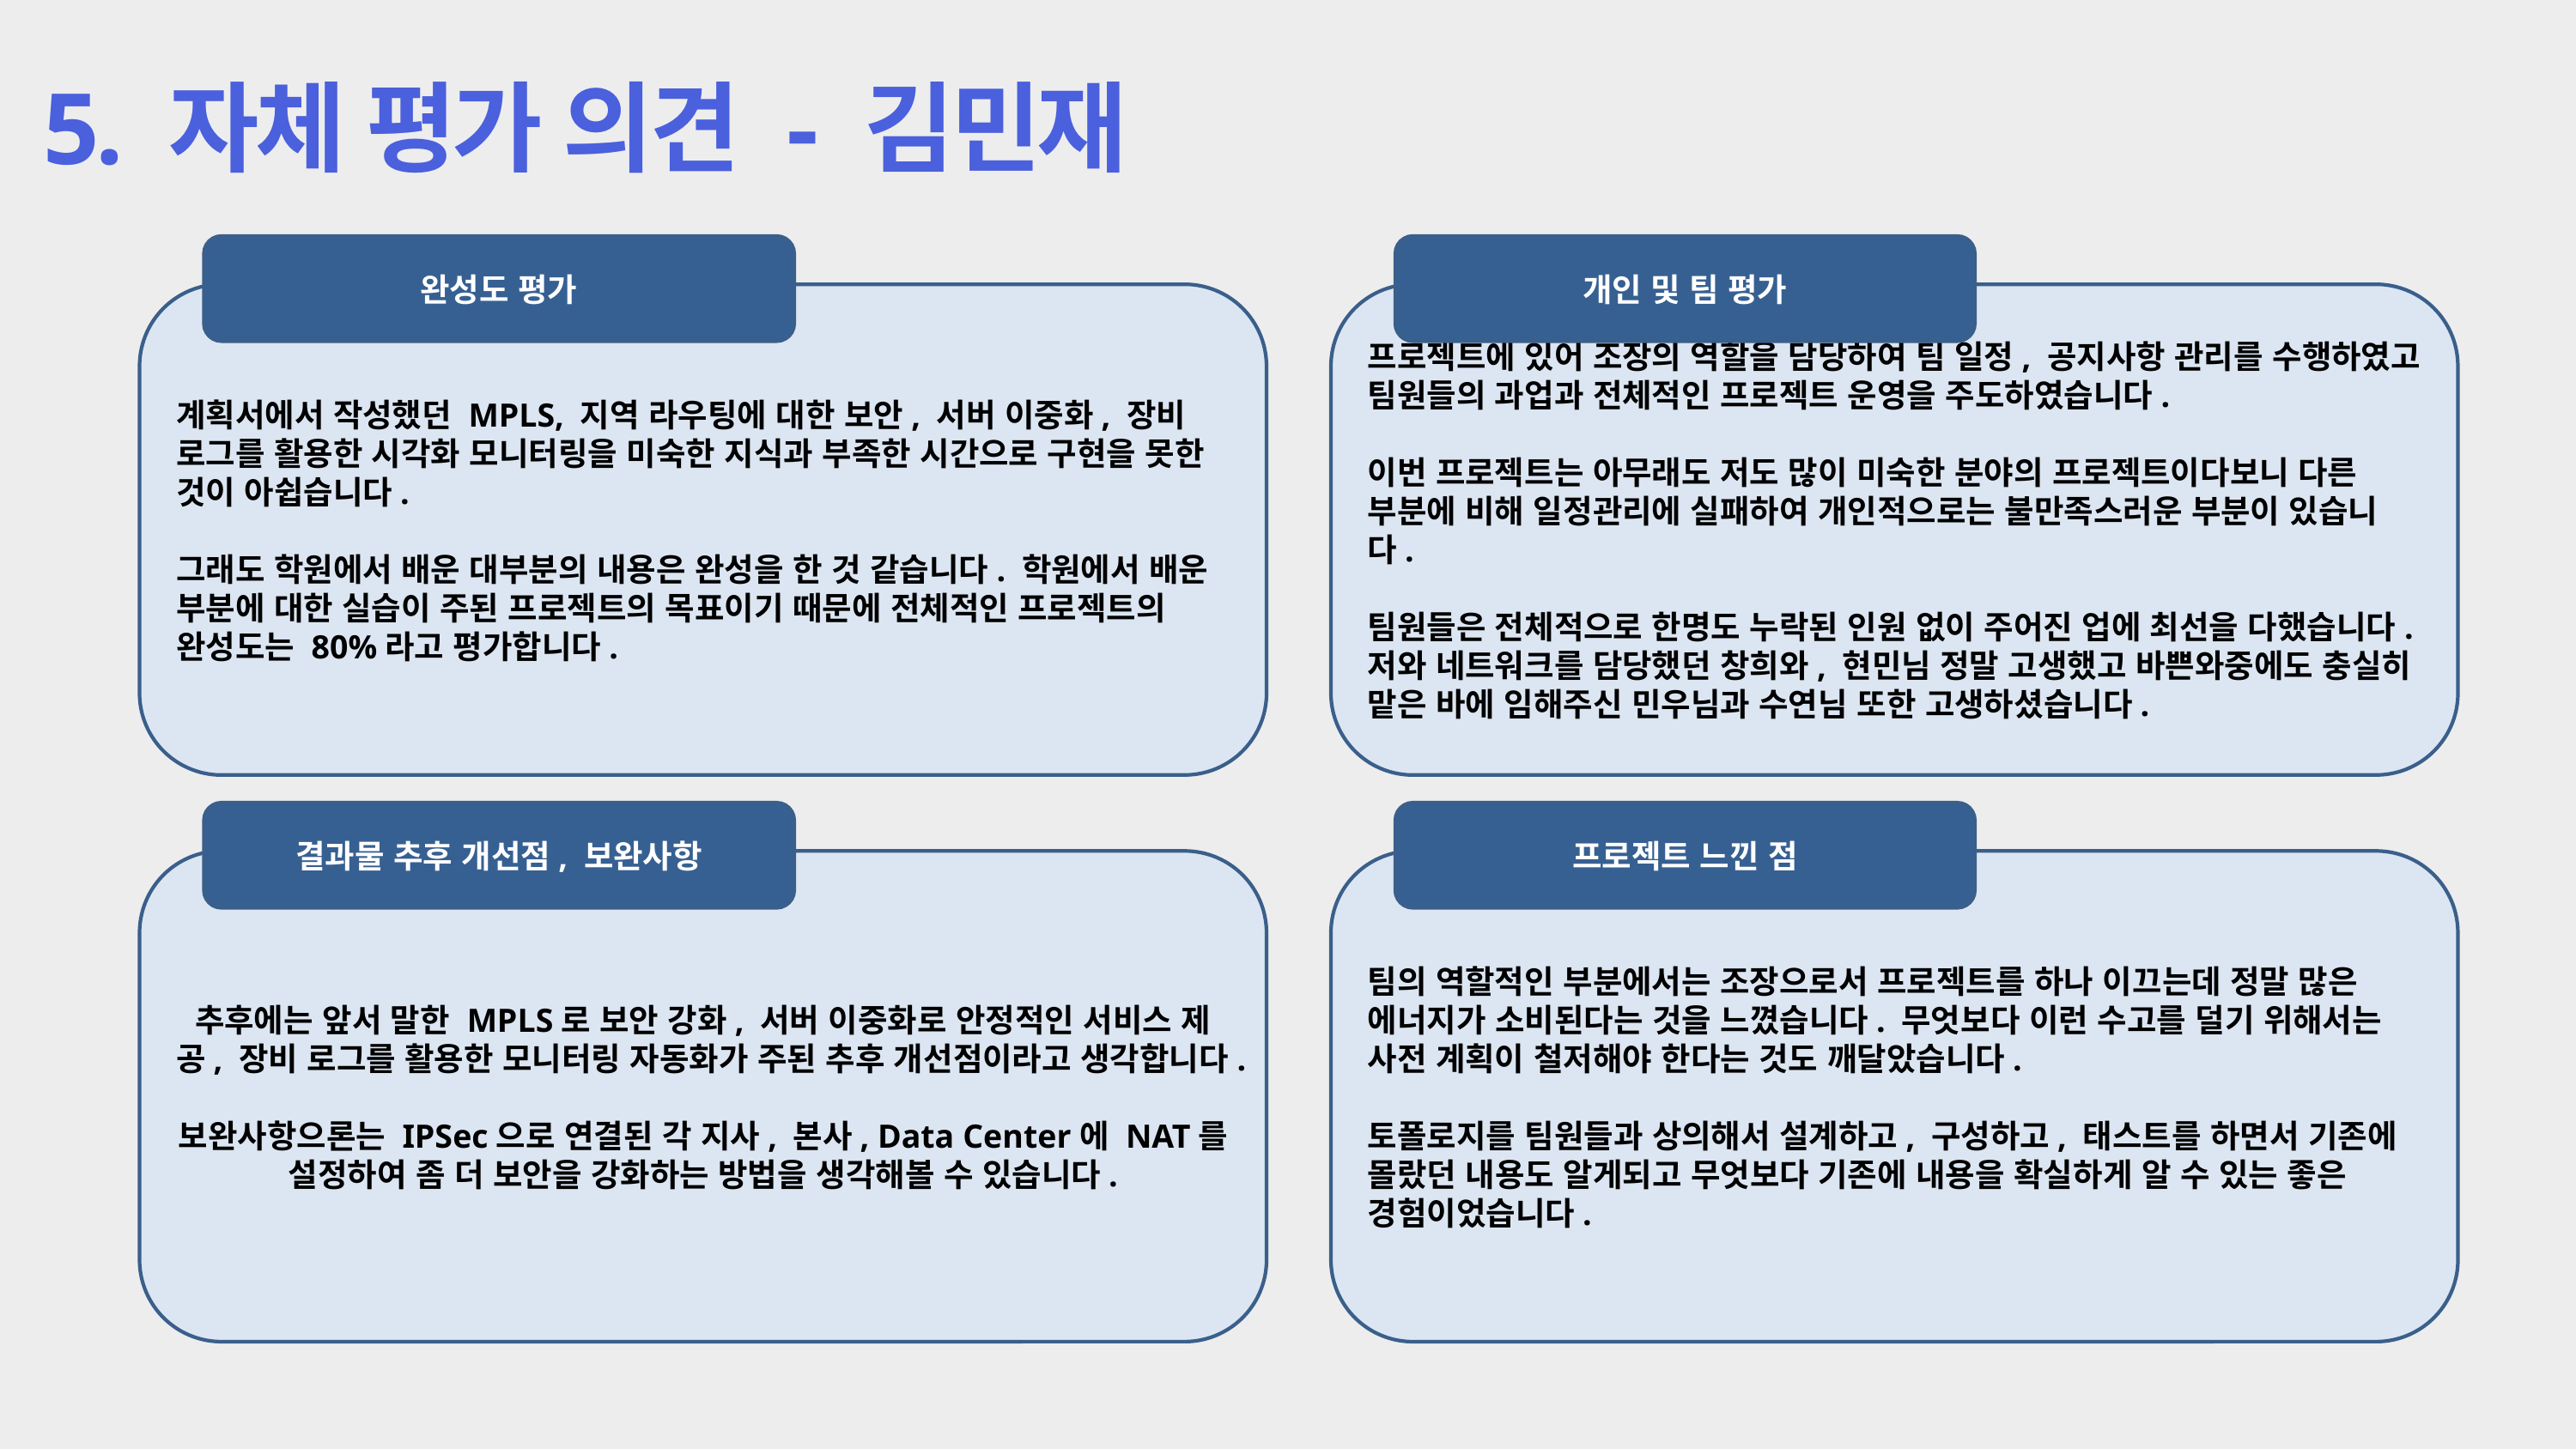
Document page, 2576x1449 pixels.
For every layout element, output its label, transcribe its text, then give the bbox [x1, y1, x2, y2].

text_box 결과물 추후 개선점, 보완사항 [202, 800, 797, 910]
text_box 완성도 평가 [202, 233, 797, 343]
text_box 추후에는 앞서 말한 MPLS로 보안 강화, 서버 이중화로 안정적인 서비스 제공, 장비 로그를 활용한 모니터링 자동화가 주된 추후 개선점이라고 생각합니다. 보완사항으론는 IPSec으로 연결된 각 지사, 본사, Data Center에 NAT를 설정하여 좀 더 보안을 강화하는 방법을 생각해볼 수 있습니다. [137, 849, 1269, 1344]
text_box 개인 및 팀 평가 [1393, 233, 1978, 343]
text_box 계획서에서 작성했던 MPLS, 지역 라우팅에 대한 보안, 서버 이중화, 장비 로그를 활용한 시각화 모니터링을 미숙한 지식과 부족한 시간으로 구현을 못한 것이 아쉽습니다. 그래도 학원에서 배운 대부분의 내용은 완성을 한 것 같습니다. 학원에서 배운 부분에 대한 실습이 주된 프로젝트의 목표이기 때문에 전체적인 프로젝트의 완성도는 80%라고 평가합니다. [137, 282, 1269, 777]
text_box 프로젝트에 있어 조장의 역할을 담당하여 팀 일정, 공지사항 관리를 수행하였고 팀원들의 과업과 전체적인 프로젝트 운영을 주도하였습니다. 이번 프로젝트는 아무래도 저도 많이 미숙한 분야의 프로젝트이다보니 다른 부분에 비해 일정관리에 실패하여 개인적으로는 불만족스러운 부분이 있습니다. 팀원들은 전체적으로 한명도 누락된 인원 없이 주어진 업에 최선을 다했습니다. 저와 네트워크를 담당했던 창희와, 현민님 정말 고생했고 바쁜와중에도 충실히 맡은 바에 임해주신 민우님과 수연님 또한 고생하셨습니다. [1328, 282, 2460, 777]
text_box 프로젝트 느낀 점 [1393, 800, 1978, 910]
text_box 팀의 역할적인 부분에서는 조장으로서 프로젝트를 하나 이끄는데 정말 많은 에너지가 소비된다는 것을 느꼈습니다. 무엇보다 이런 수고를 덜기 위해서는 사전 계획이 철저해야 한다는 것도 깨달았습니다. 토폴로지를 팀원들과 상의해서 설계하고, 구성하고, 태스트를 하면서 기존에 몰랐던 내용도 알게되고 무엇보다 기존에 내용을 확실하게 알 수 있는 좋은 경험이었습니다. [1328, 849, 2460, 1344]
text_box 5. 자체 평가 의견 - 김민재 [43, 58, 2098, 185]
